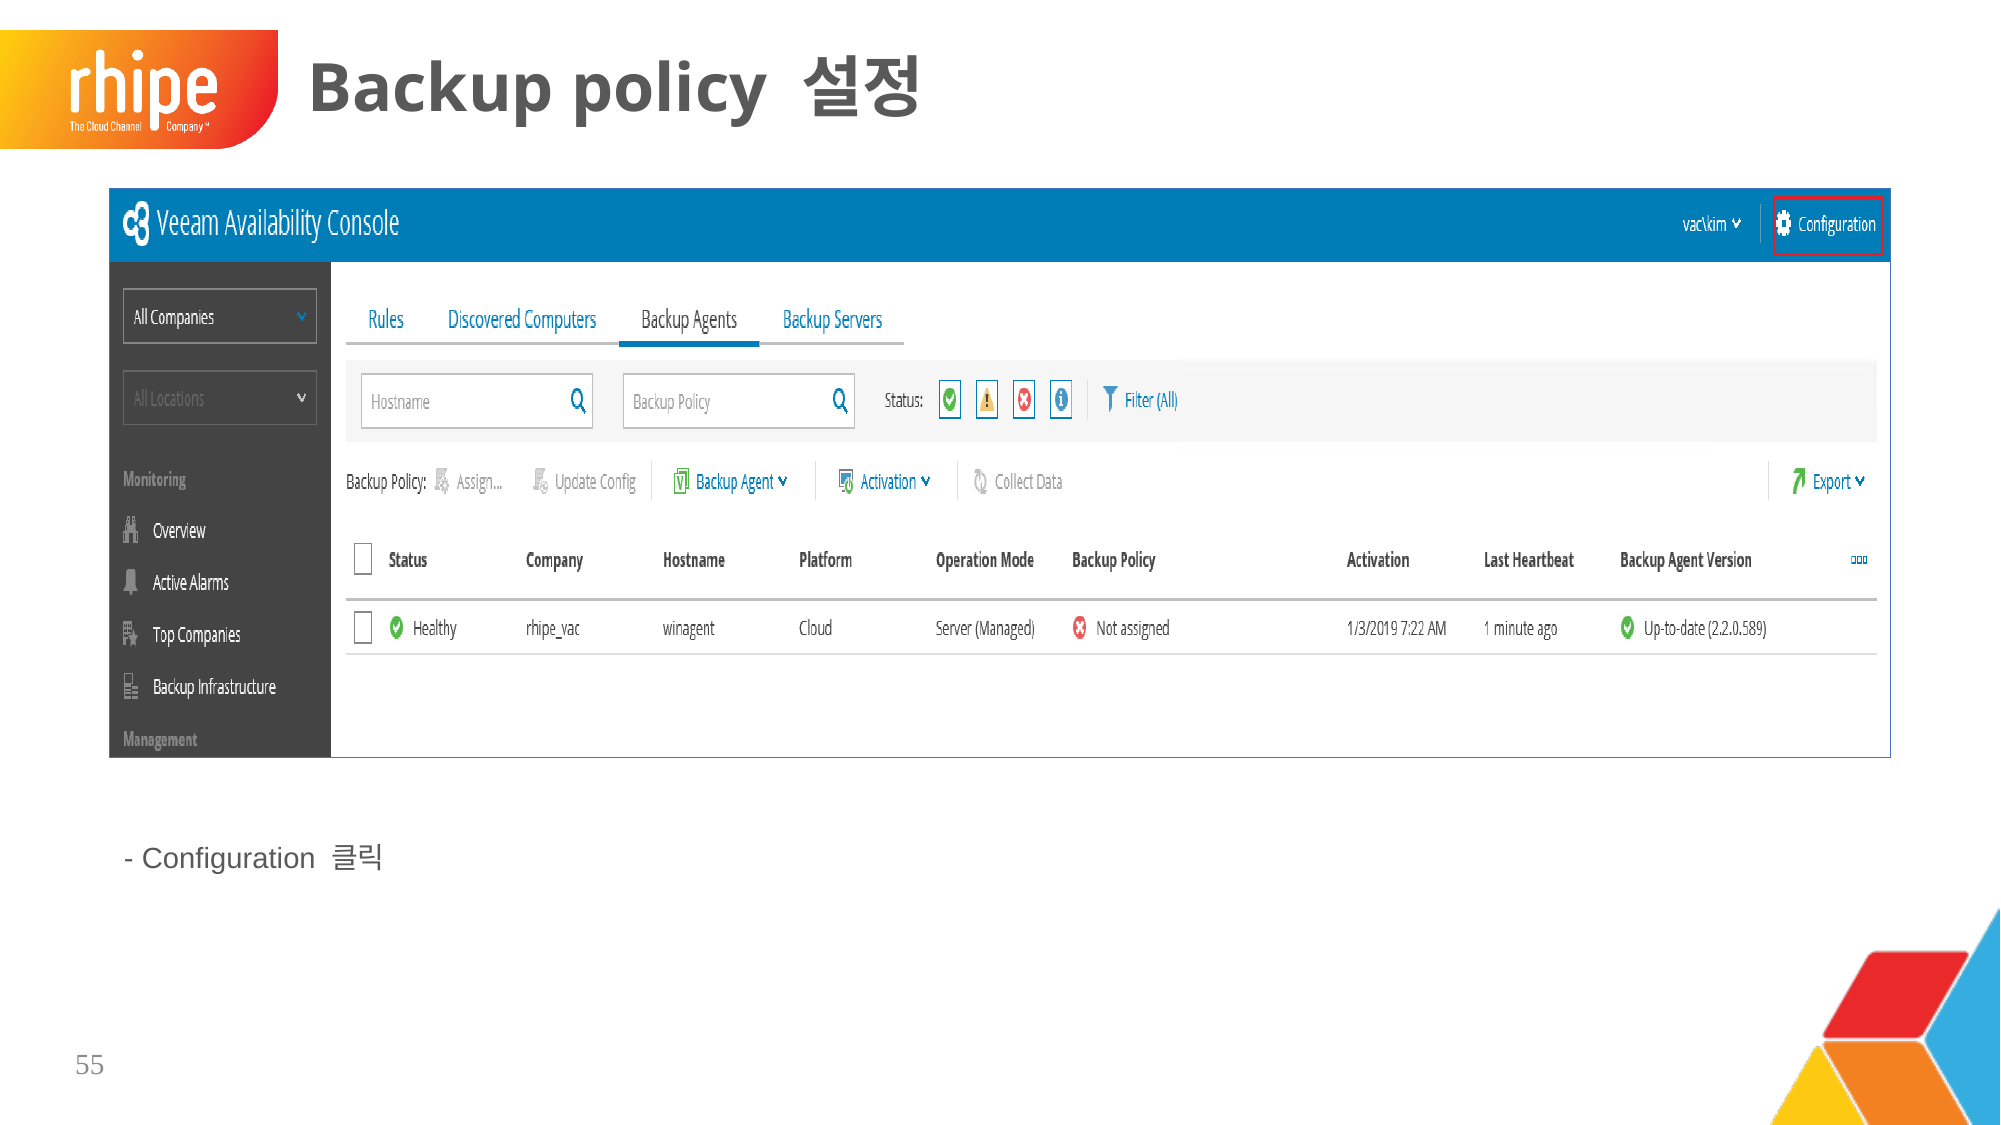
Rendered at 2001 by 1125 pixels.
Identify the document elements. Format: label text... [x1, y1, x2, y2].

title Backup policy 설정 [292, 31, 1944, 150]
picture [0, 0, 2000, 1125]
slide_number 55 [25, 1033, 155, 1093]
text_box - Configuration 클릭 [109, 832, 1539, 883]
